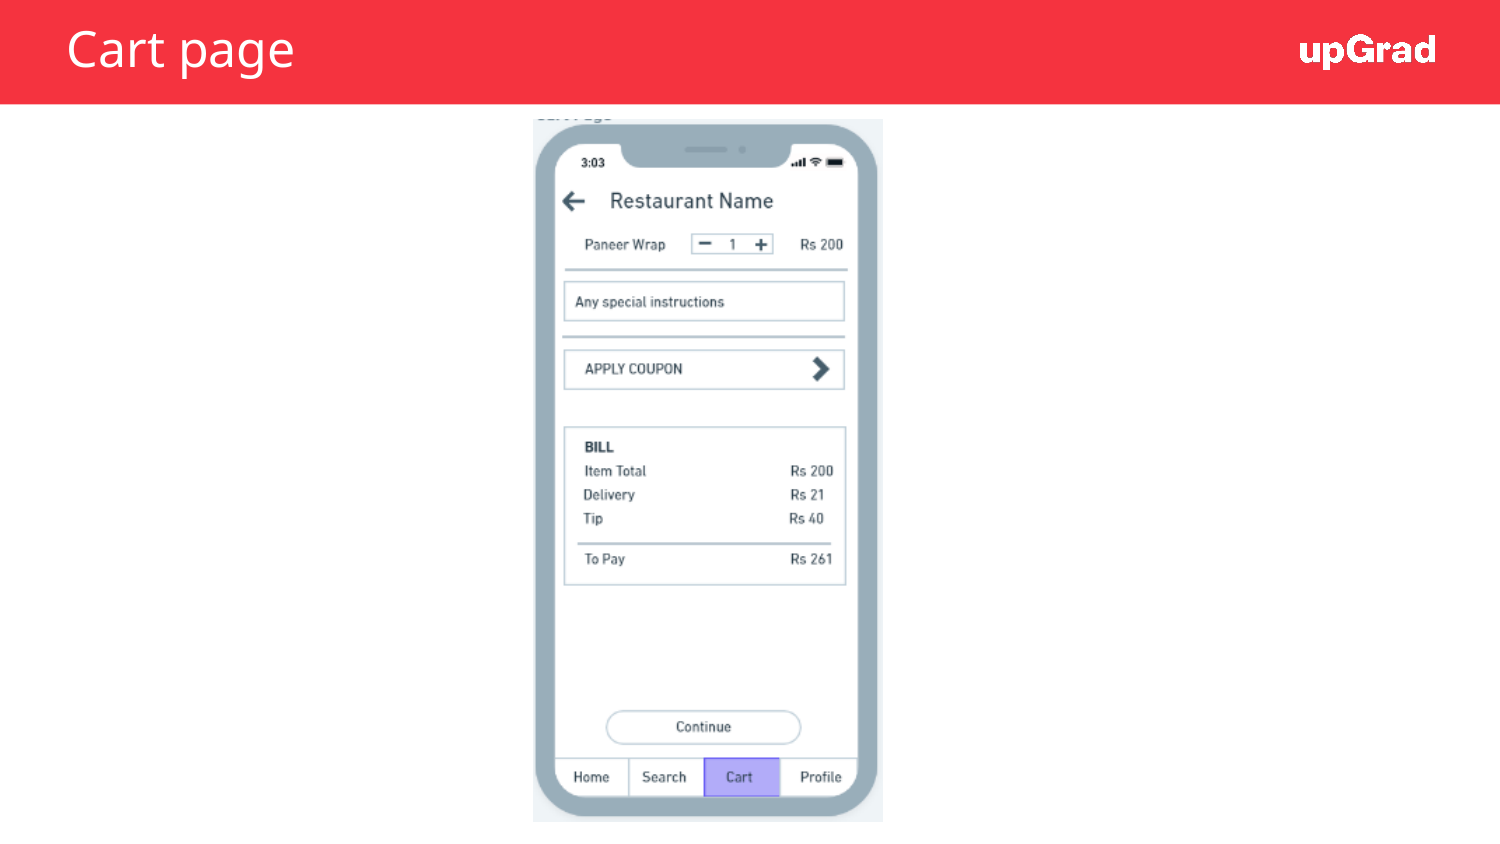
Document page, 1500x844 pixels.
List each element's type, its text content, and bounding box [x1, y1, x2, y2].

picture [533, 119, 883, 822]
title Cart page [51, 20, 665, 83]
picture [1300, 34, 1435, 70]
